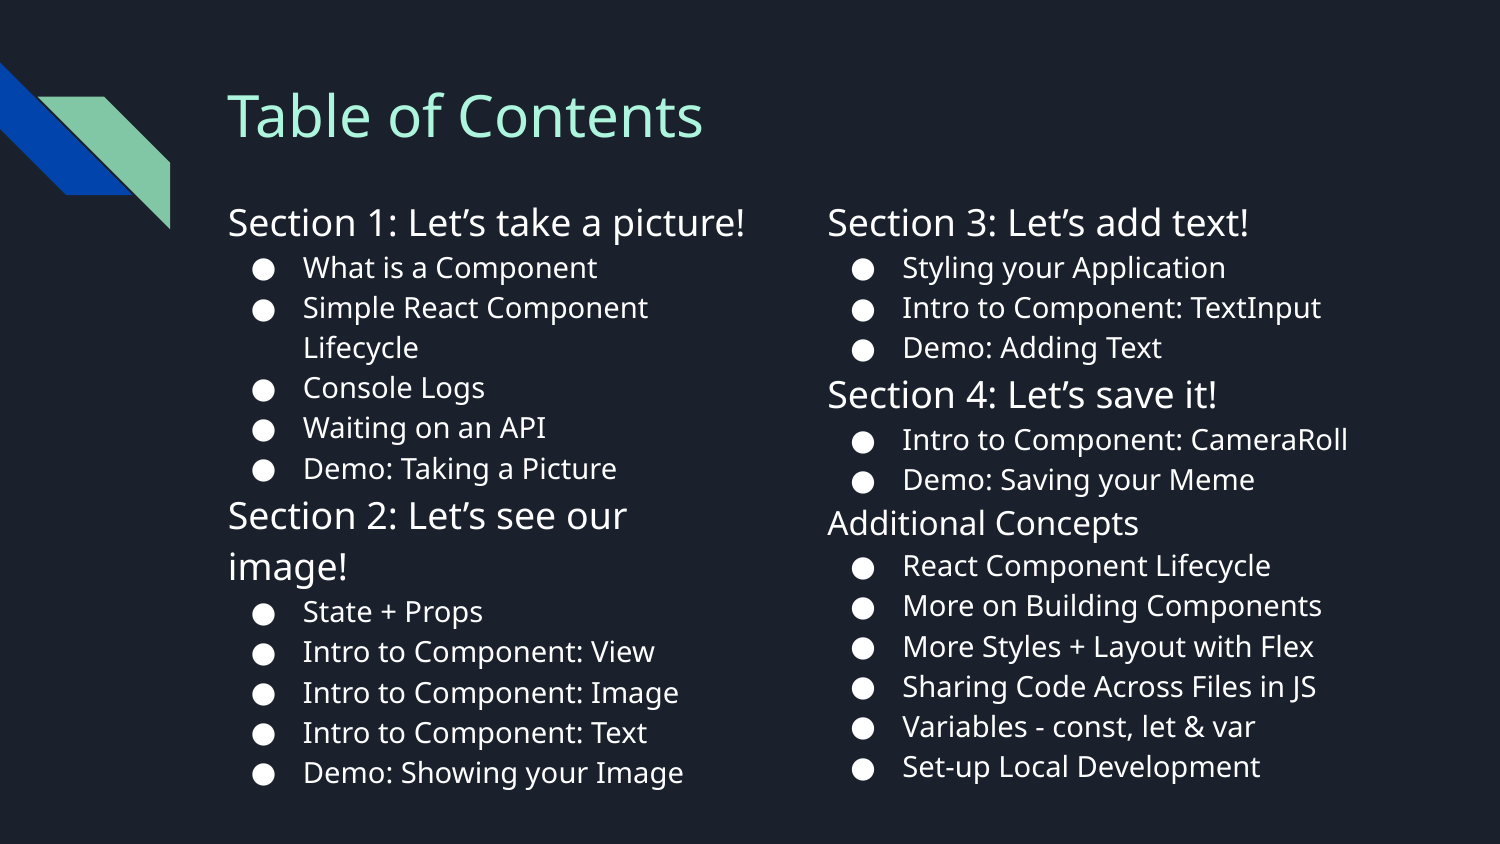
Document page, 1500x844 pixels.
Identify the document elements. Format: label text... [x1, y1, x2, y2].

title Table of Contents [212, 64, 1368, 215]
list Section 1: Let’s take a picture! What is a Component Simple React Component Lifecycle Console Logs Waiting on an API Demo: Taking a Picture Section 2: Let’s see our image! State + Props Intro to Component: View Intro to Component: Image Intro to Component: Text Demo: Showing your Image [212, 177, 768, 844]
list Section 3: Let’s add text! Styling your Application Intro to Component: TextInput Demo: Adding Text Section 4: Let’s save it! Intro to Component: CameraRoll Demo: Saving your Meme Additional Concepts React Component Lifecycle More on Building Components More Styles + Layout with Flex Sharing Code Across Files in JS Variables - const, let & var Set-up Local Development [812, 177, 1368, 844]
